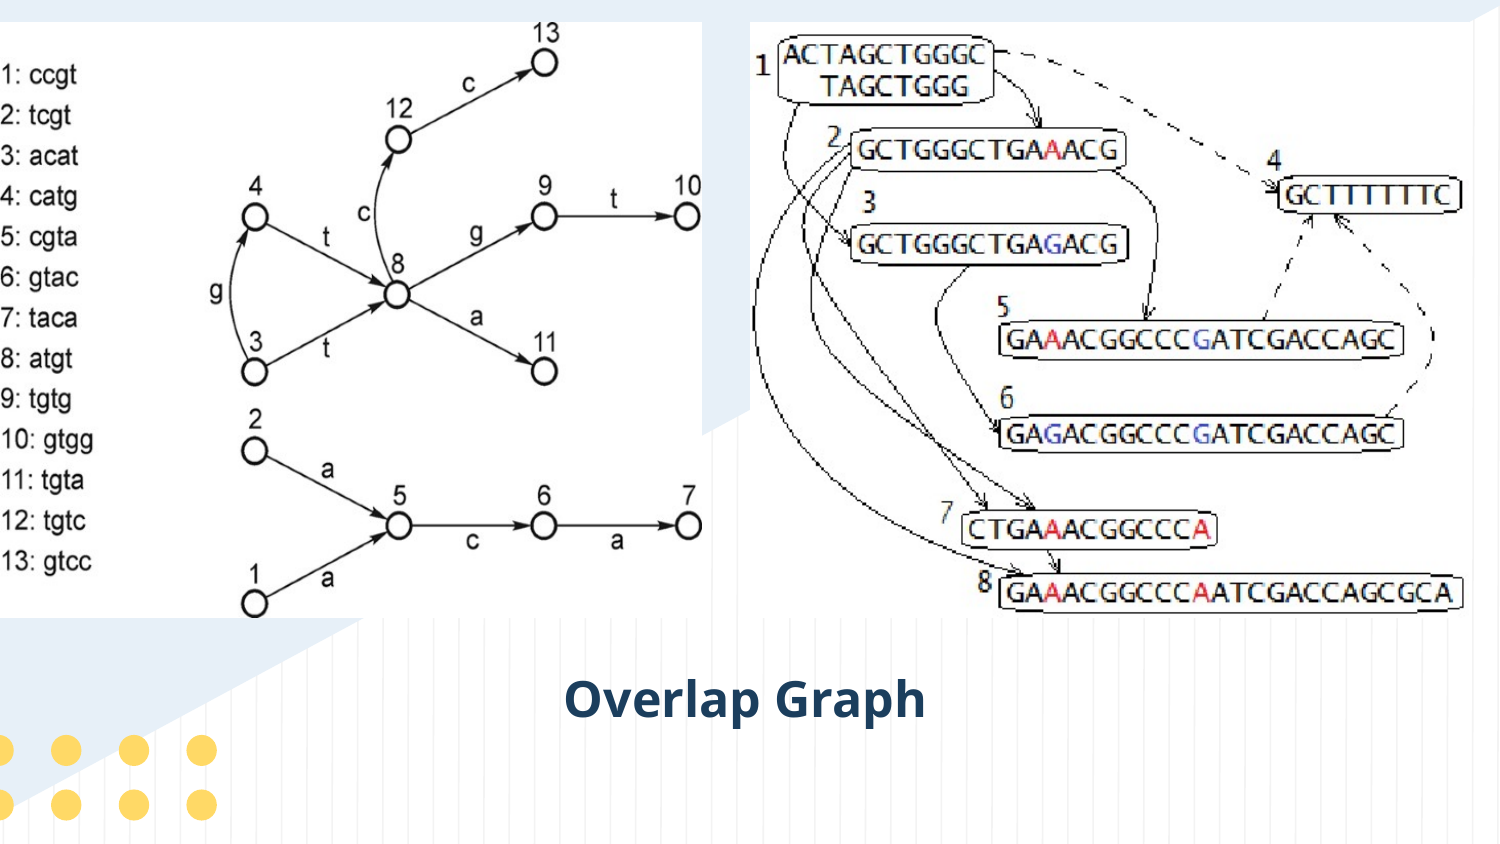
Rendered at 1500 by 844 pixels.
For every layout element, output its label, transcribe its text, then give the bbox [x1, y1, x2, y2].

picture [749, 21, 1469, 618]
picture [0, 21, 702, 618]
text_box Overlap Graph [548, 660, 951, 735]
